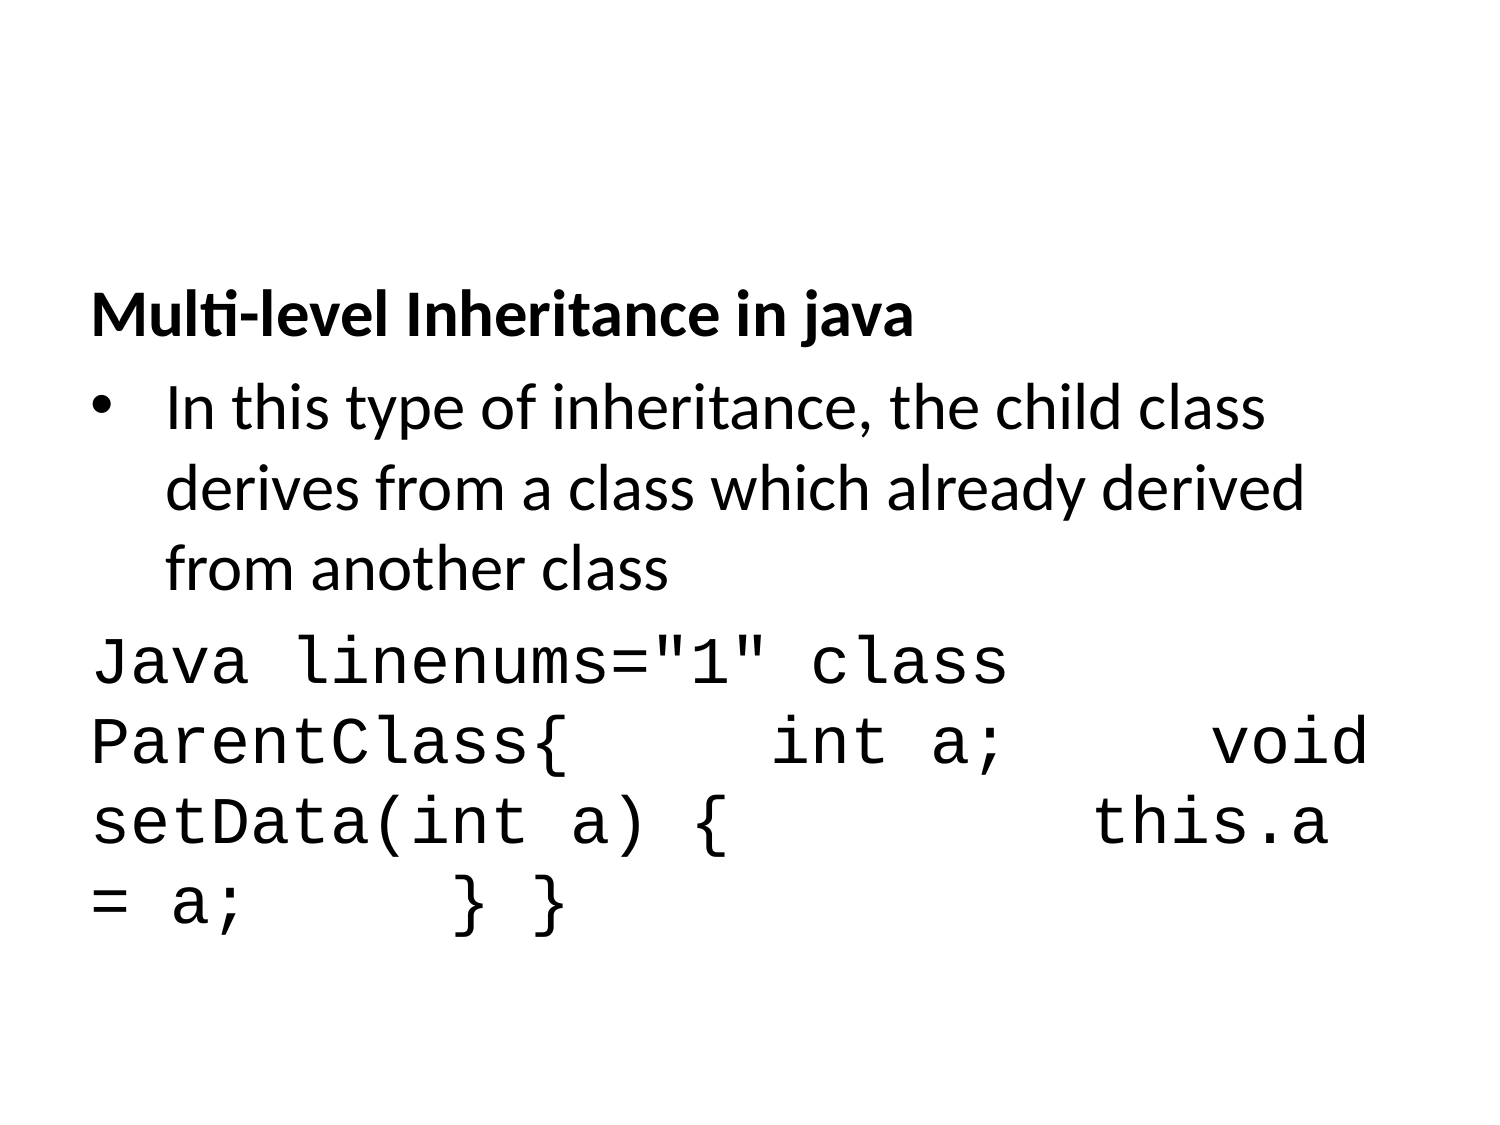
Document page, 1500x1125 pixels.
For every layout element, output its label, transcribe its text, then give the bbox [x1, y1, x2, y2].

list Multi-level Inheritance in java In this type of inheritance, the child class derives from a class which already derived from another class Java linenums="1" class ParentClass{ int a; void setData(int a) { this.a = a; } } [75, 262, 1425, 1005]
